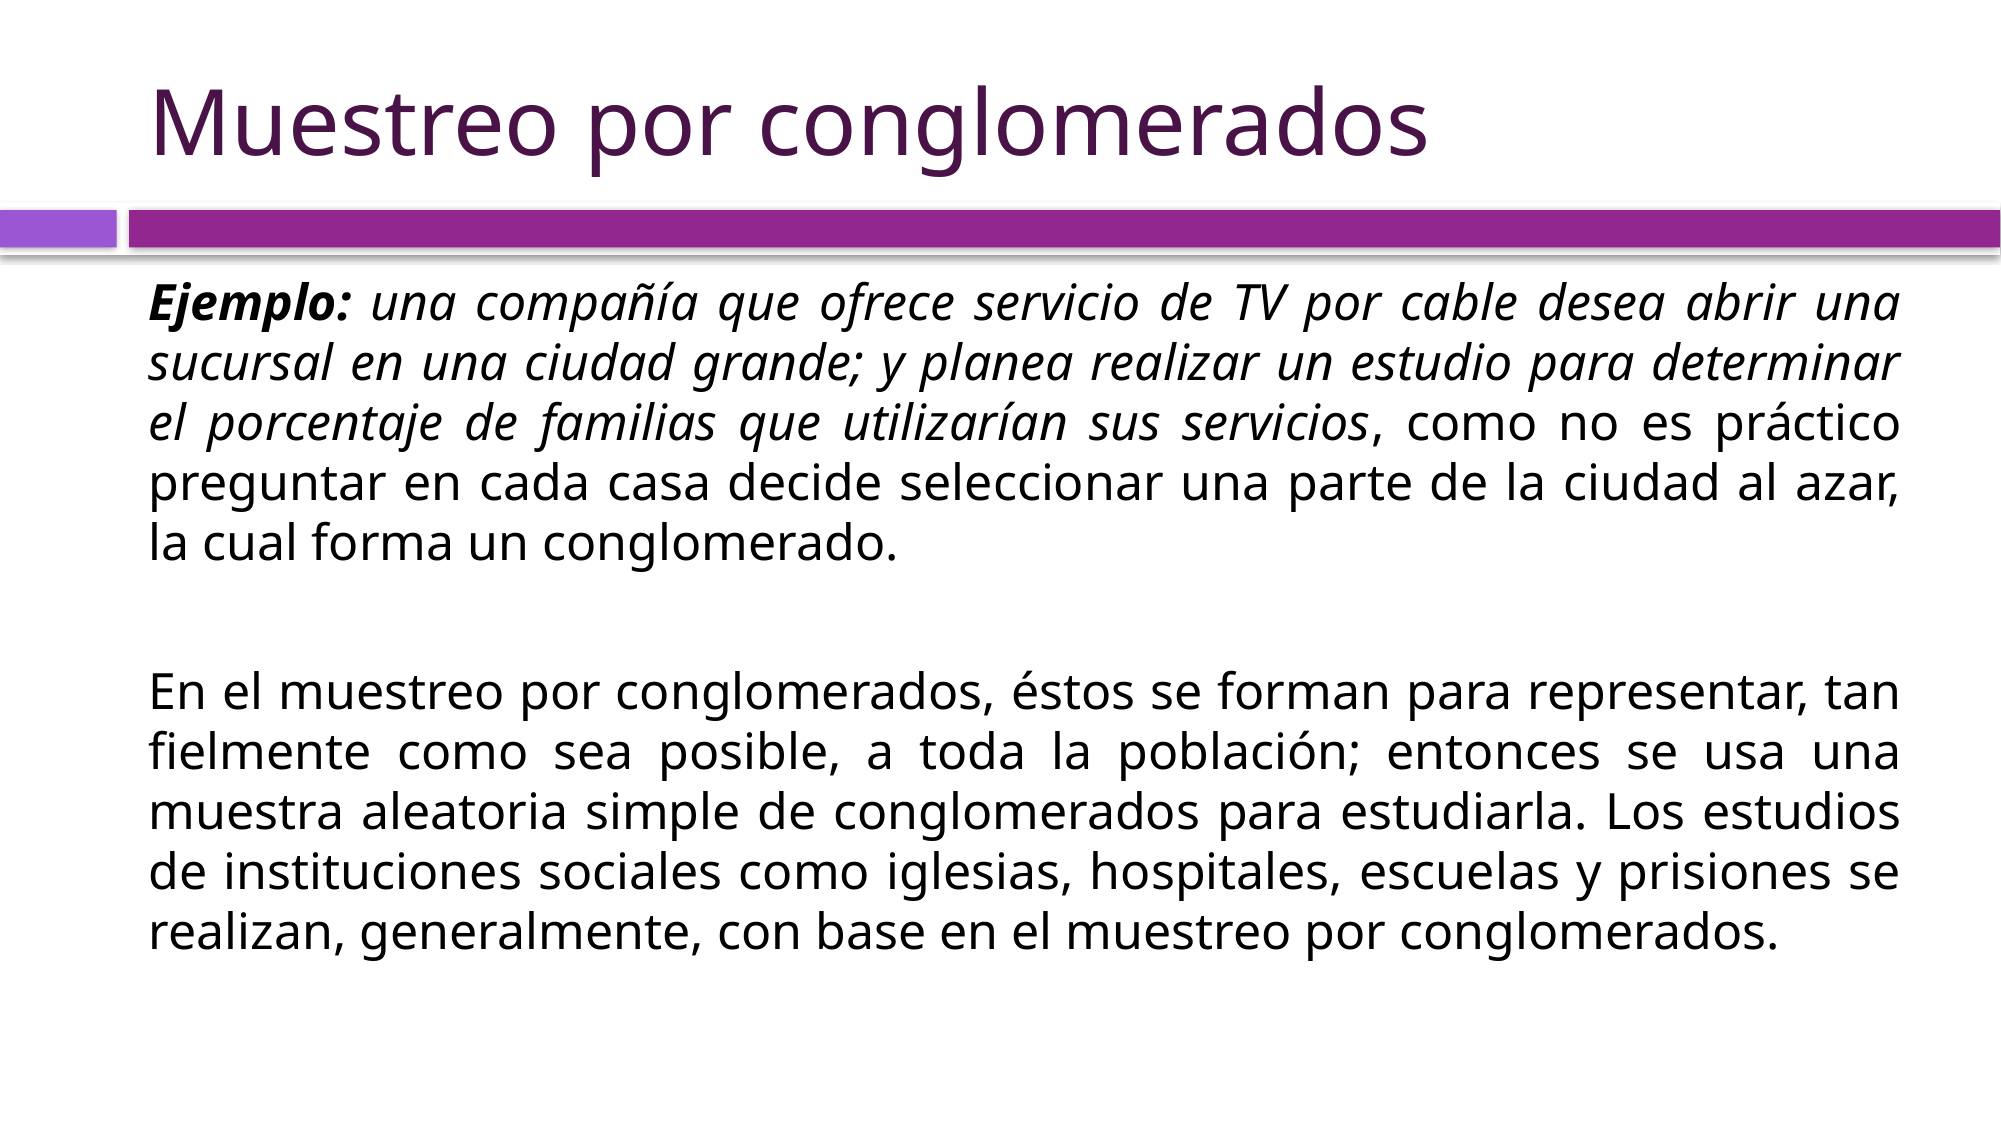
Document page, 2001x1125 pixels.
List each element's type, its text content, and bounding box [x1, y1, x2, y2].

title Muestreo por conglomerados [133, 37, 1918, 200]
list Ejemplo: una compañía que ofrece servicio de TV por cable desea abrir una sucursal en una ciudad grande; y planea realizar un estudio para determinar el porcentaje de familias que utilizarían sus servicios, como no es práctico preguntar en cada casa decide seleccionar una parte de la ciudad al azar, la cual forma un conglomerado. En el muestreo por conglomerados, éstos se forman para representar, tan fielmente como sea posible, a toda la población; entonces se usa una muestra aleatoria simple de conglomerados para estudiarla. Los estudios de instituciones sociales como iglesias, hospitales, escuelas y prisiones se realizan, generalmente, con base en el muestreo por conglomerados. [133, 262, 1918, 1000]
